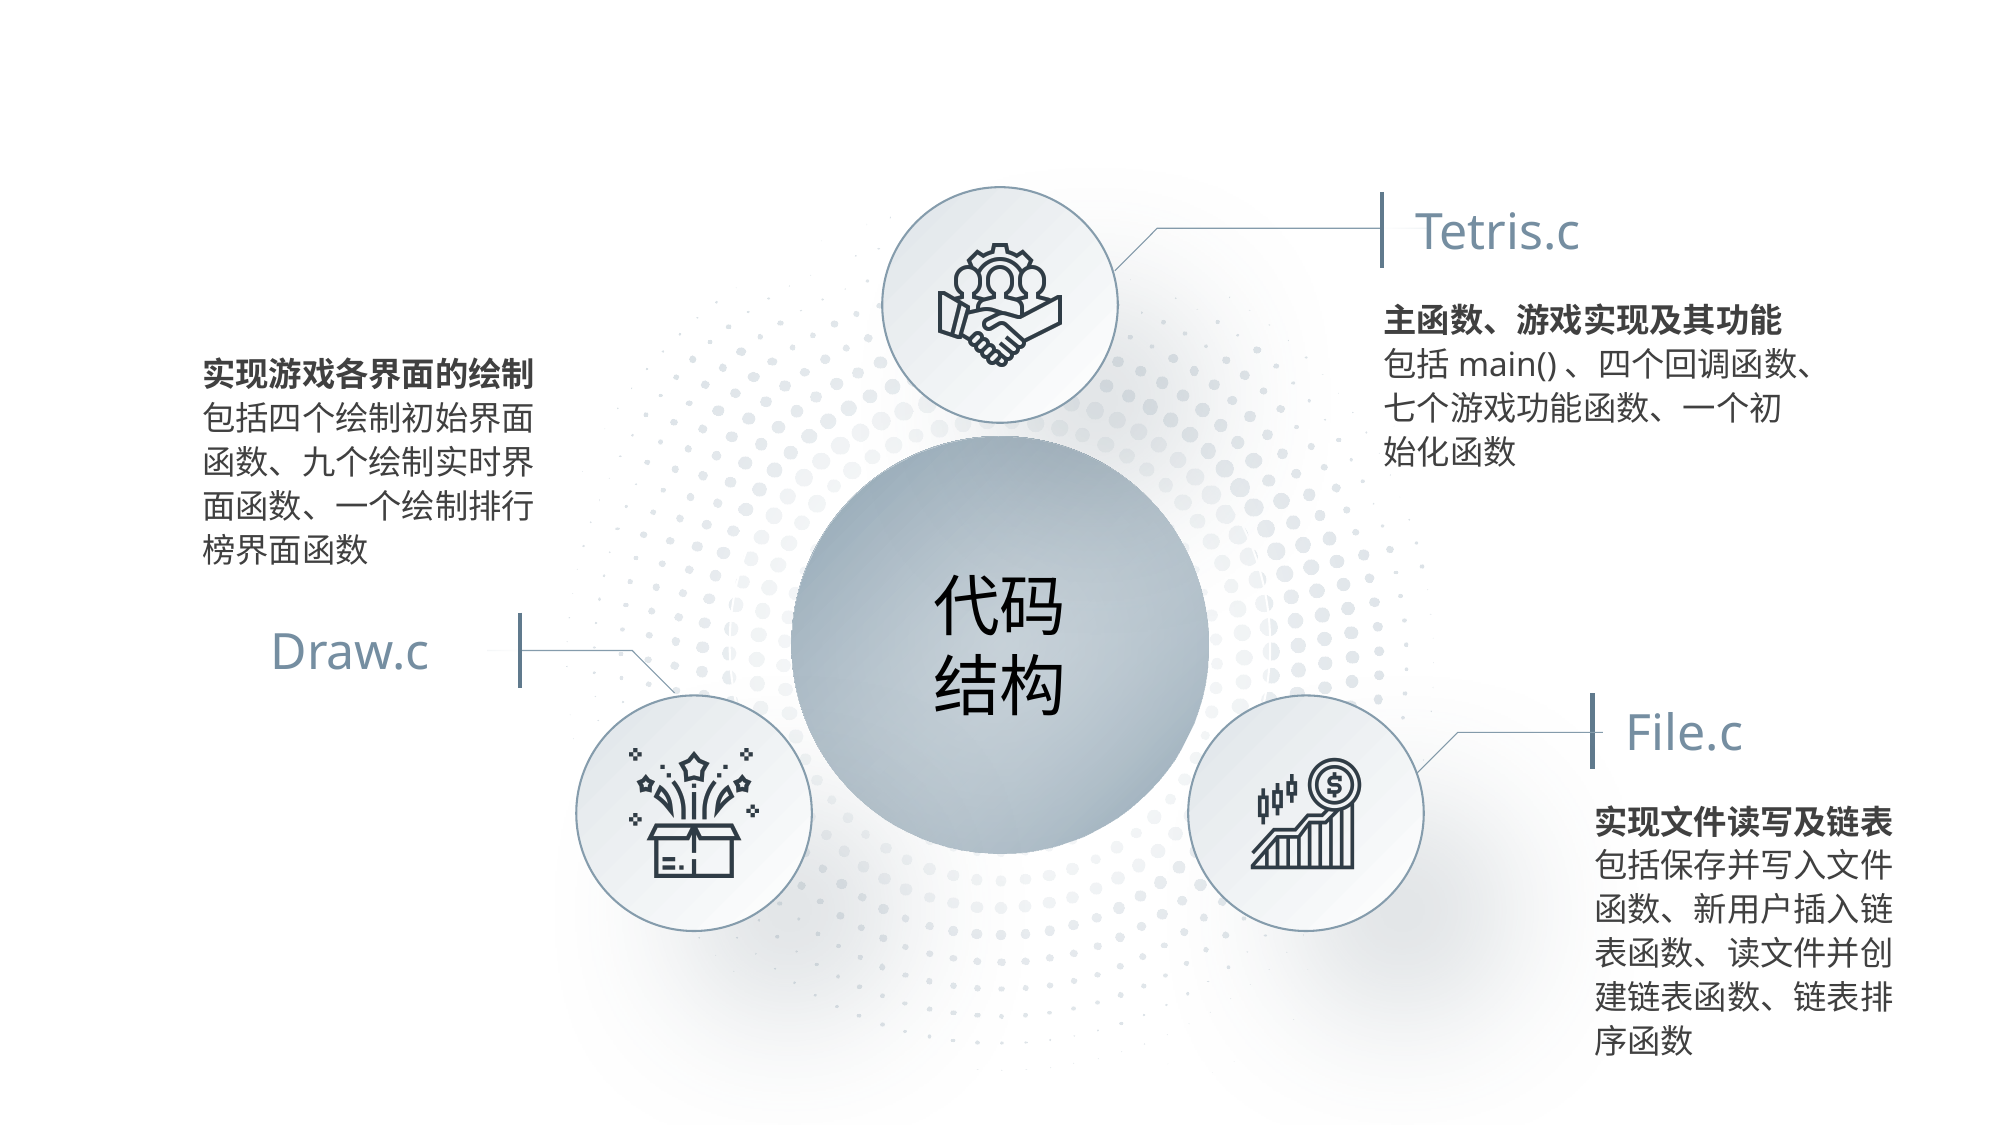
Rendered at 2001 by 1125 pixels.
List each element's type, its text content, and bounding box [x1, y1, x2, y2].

text_box [996, 957, 1006, 966]
text_box [645, 631, 653, 639]
text_box [686, 492, 695, 501]
text_box [1020, 928, 1030, 939]
text_box [863, 333, 873, 343]
text_box [1373, 669, 1384, 680]
text_box [676, 514, 685, 523]
text_box [1381, 191, 1792, 269]
text_box [1182, 960, 1189, 966]
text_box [1188, 695, 1424, 932]
text_box [691, 541, 703, 552]
text_box [703, 593, 716, 605]
text_box [1275, 404, 1284, 413]
text_box [1138, 952, 1146, 960]
text_box [1330, 482, 1340, 493]
text_box [949, 1009, 956, 1015]
text_box [852, 366, 864, 374]
text_box [1271, 618, 1277, 635]
text_box [1432, 731, 1592, 765]
text_box [947, 925, 958, 936]
text_box [972, 956, 981, 965]
text_box [1116, 991, 1123, 998]
text_box [1140, 982, 1146, 989]
text_box [1301, 558, 1318, 576]
text_box 实现文件读写及链表 包括保存并写入文件函数、新用户插入链表函数、读文件并创建链表函数、链表排序函数 [1579, 789, 1938, 1068]
text_box [1371, 621, 1382, 632]
text_box [842, 344, 850, 352]
text_box [724, 622, 729, 635]
text_box [1313, 607, 1329, 623]
text_box [1275, 565, 1293, 583]
text_box [674, 612, 684, 622]
text_box [1090, 915, 1101, 923]
text_box [685, 399, 694, 406]
text_box [670, 418, 678, 426]
text_box [522, 649, 676, 694]
text_box [1284, 515, 1300, 530]
text_box [1135, 921, 1146, 932]
text_box [1135, 227, 1380, 264]
text_box [1316, 655, 1332, 670]
text_box [1114, 931, 1124, 942]
text_box [973, 984, 980, 992]
text_box [658, 559, 667, 568]
text_box [1313, 509, 1324, 522]
text_box [1272, 492, 1289, 509]
text_box [1179, 927, 1188, 936]
text_box [1351, 528, 1359, 536]
text_box [1044, 924, 1055, 936]
text_box [1373, 645, 1384, 656]
text_box [1286, 612, 1302, 629]
text_box [726, 323, 732, 330]
text_box [660, 487, 667, 493]
text_box [671, 464, 679, 474]
text_box [1252, 346, 1260, 354]
text_box [1335, 577, 1350, 592]
text_box [719, 362, 727, 372]
text_box [1271, 541, 1284, 560]
text_box [1288, 685, 1304, 695]
text_box [1319, 463, 1327, 471]
text_box [1316, 631, 1331, 646]
text_box [666, 536, 676, 545]
text_box [1357, 549, 1368, 561]
text_box [1306, 442, 1314, 450]
text_box [1342, 506, 1350, 514]
text_box [713, 497, 723, 509]
text_box [810, 331, 816, 339]
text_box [110, 612, 521, 689]
text_box [789, 344, 796, 351]
text_box [722, 646, 729, 660]
text_box [712, 405, 725, 416]
text_box [1022, 984, 1029, 991]
text_box [757, 333, 763, 340]
text_box 主函数、游戏实现及其功能 包括main()、四个回调函数、七个游戏功能函数、一个初始化函数 [1368, 287, 1813, 479]
text_box [1340, 601, 1354, 616]
text_box [1271, 667, 1279, 684]
text_box [1289, 637, 1305, 653]
text_box [684, 565, 694, 575]
text_box [670, 660, 680, 670]
text_box [644, 655, 652, 663]
text_box [970, 928, 982, 939]
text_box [1592, 693, 1919, 770]
text_box [1092, 941, 1101, 950]
text_box [711, 450, 722, 461]
text_box [696, 641, 710, 653]
text_box [1290, 468, 1300, 479]
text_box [1381, 191, 1646, 268]
text_box [1093, 971, 1100, 978]
text_box [1293, 536, 1310, 553]
text_box [1070, 977, 1077, 984]
text_box [650, 508, 657, 516]
text_box [830, 320, 838, 328]
text_box [1363, 573, 1374, 583]
text_box [1115, 962, 1123, 970]
text_box [926, 1005, 932, 1012]
text_box [1221, 932, 1229, 939]
text_box [1344, 650, 1359, 664]
text_box [1069, 948, 1078, 957]
text_box [698, 423, 708, 434]
text_box [698, 470, 709, 481]
text_box [627, 578, 633, 585]
text_box [1342, 626, 1358, 640]
text_box [1384, 545, 1393, 553]
text_box [678, 588, 688, 598]
text_box [689, 355, 697, 363]
text_box [1159, 941, 1167, 948]
text_box [973, 1012, 980, 1018]
text_box [819, 353, 830, 365]
text_box [767, 356, 777, 366]
text_box [710, 569, 722, 582]
text_box [873, 355, 882, 369]
text_box [736, 346, 746, 356]
text_box [1275, 447, 1287, 459]
text_box [1316, 680, 1331, 694]
text_box [652, 582, 661, 592]
text_box [722, 669, 729, 684]
text_box [699, 617, 711, 629]
text_box [717, 546, 729, 559]
text_box [671, 636, 681, 646]
text_box [1328, 554, 1343, 568]
text_box [1020, 956, 1030, 965]
text_box [1156, 915, 1167, 920]
text_box [673, 373, 680, 380]
text_box [1290, 661, 1305, 677]
text_box [949, 981, 956, 989]
text_box [1046, 981, 1053, 989]
text_box [1272, 362, 1278, 369]
text_box [1282, 589, 1298, 605]
text_box [701, 519, 712, 530]
text_box [776, 320, 784, 326]
text_box [948, 954, 957, 962]
text_box [1067, 919, 1079, 930]
text_box [644, 459, 651, 465]
text_box [648, 607, 656, 615]
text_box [729, 374, 1271, 915]
text_box [995, 929, 1006, 940]
text_box [673, 685, 681, 694]
text_box [1344, 674, 1358, 688]
text_box [1308, 582, 1324, 599]
text_box [1271, 642, 1279, 660]
text_box [698, 689, 710, 695]
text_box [882, 187, 1118, 423]
text_box [799, 367, 810, 374]
text_box [640, 531, 648, 539]
text_box [1045, 953, 1054, 962]
text_box [852, 310, 860, 317]
text_box [696, 665, 709, 677]
text_box [725, 476, 729, 488]
text_box 实现游戏各界面的绘制 包括四个绘制初始界面函数、九个绘制实时界面函数、一个绘制排行榜界面函数 [187, 341, 565, 576]
text_box [1301, 488, 1315, 501]
text_box [684, 444, 692, 453]
text_box [1321, 531, 1335, 546]
text_box [700, 379, 711, 389]
text_box [1202, 946, 1208, 953]
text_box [576, 695, 812, 932]
text_box [1367, 597, 1379, 608]
text_box [997, 985, 1005, 992]
